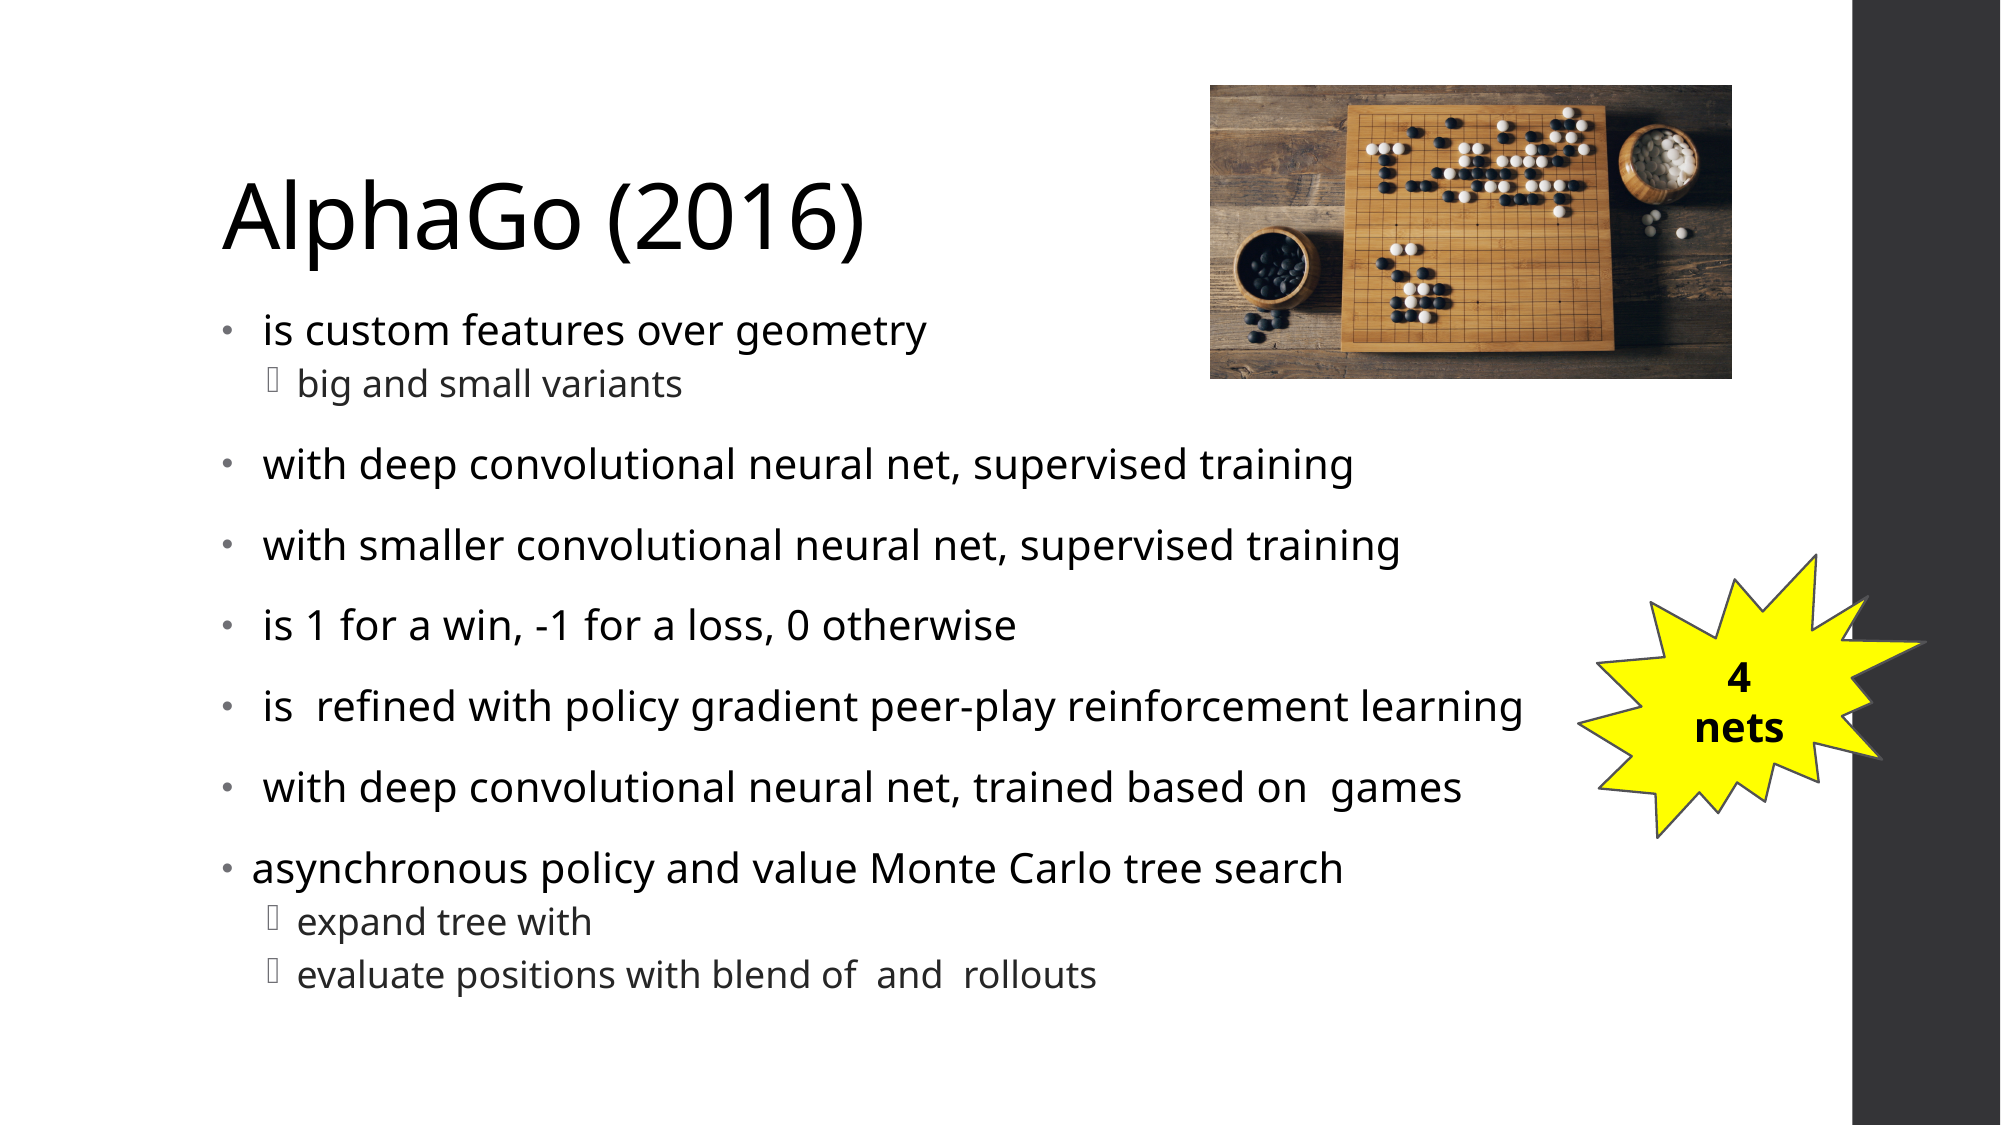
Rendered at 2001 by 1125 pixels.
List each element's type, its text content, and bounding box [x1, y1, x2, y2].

picture [1210, 85, 1732, 379]
title AlphaGo (2016) [206, 60, 1797, 278]
text_box 4 nets [1576, 553, 1928, 840]
